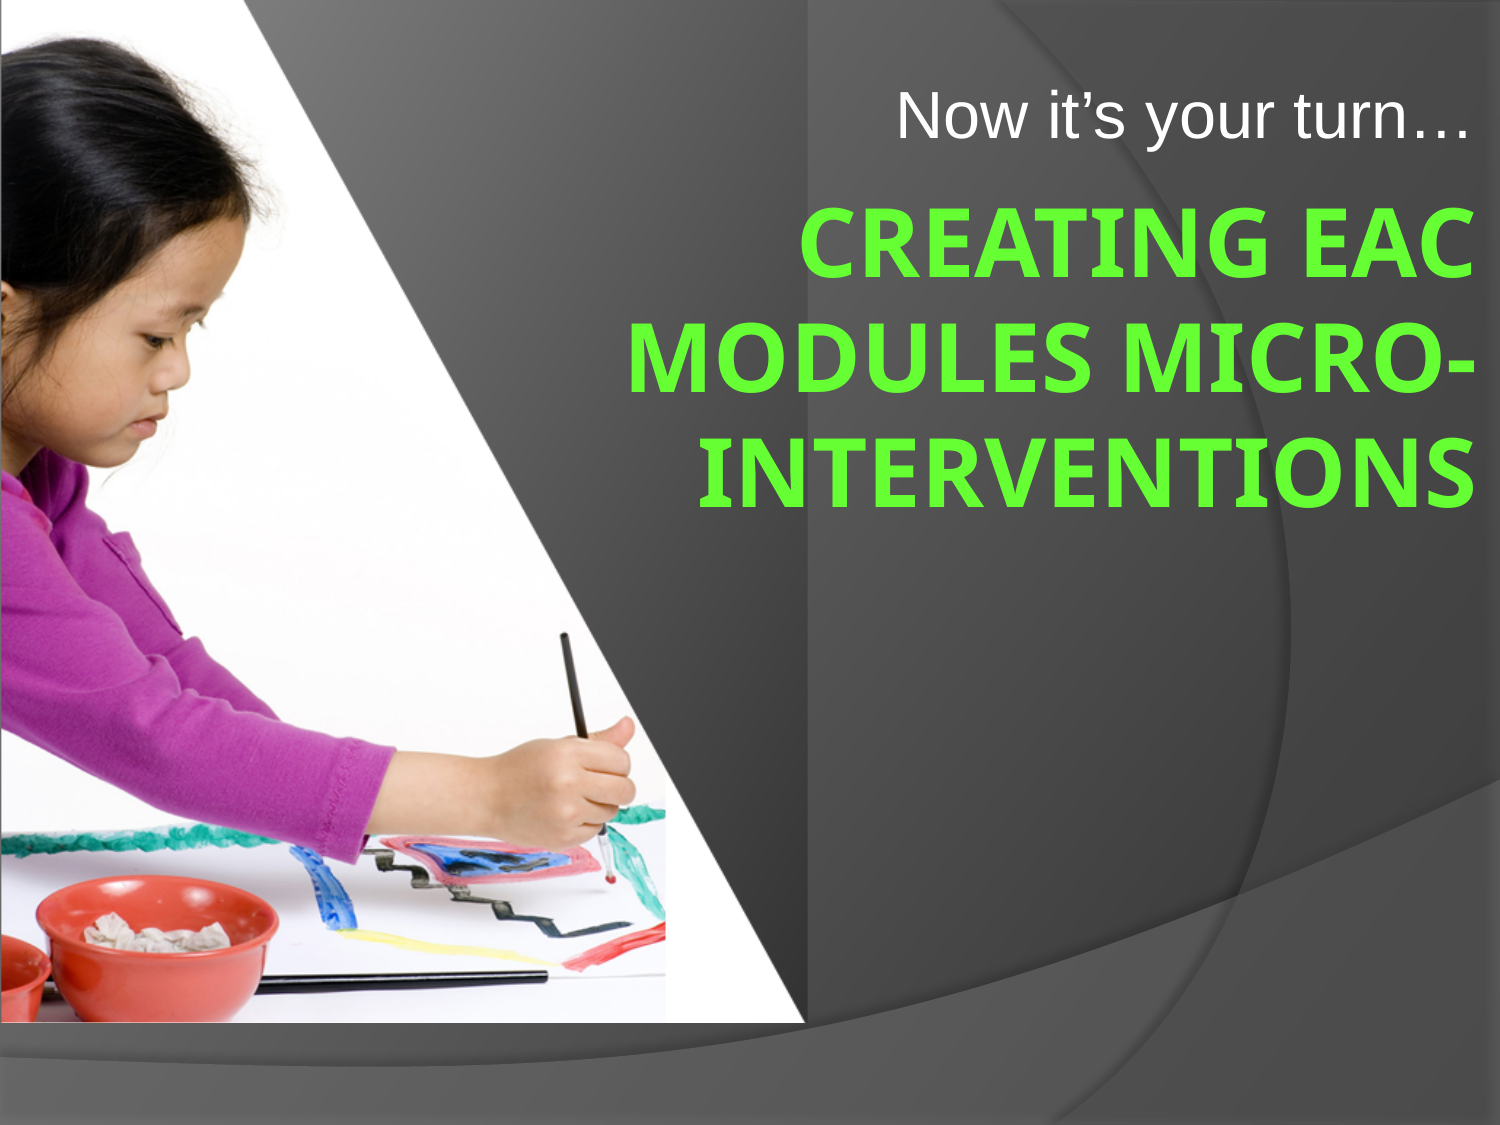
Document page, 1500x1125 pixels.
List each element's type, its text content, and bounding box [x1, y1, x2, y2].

picture [1, 0, 808, 1024]
title Creating EAC Modules MICRO-Interventions [817, 174, 1485, 539]
subtitle Now it’s your turn… [817, 17, 1484, 152]
